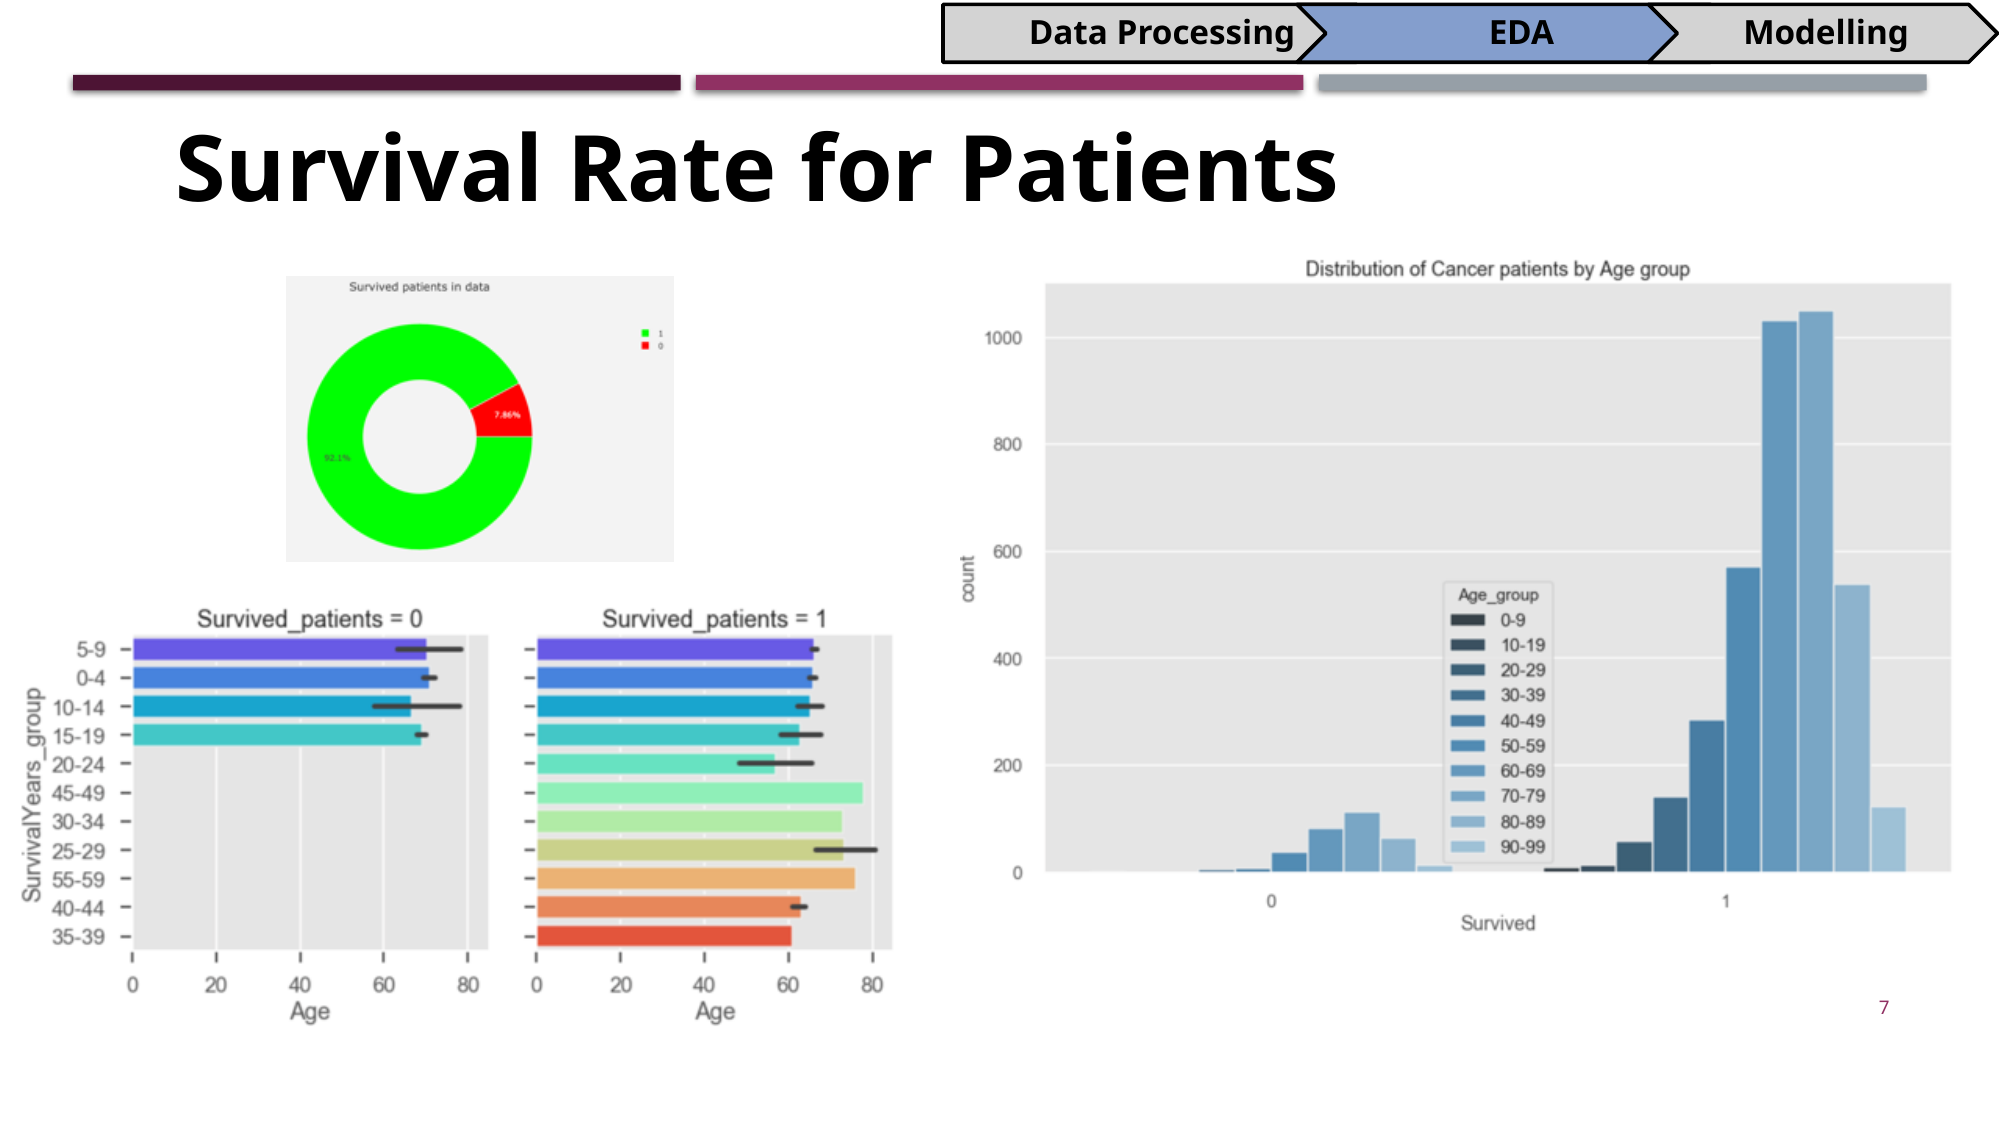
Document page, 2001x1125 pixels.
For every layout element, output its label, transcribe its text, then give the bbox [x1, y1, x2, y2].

slide_number 7 [1732, 977, 1905, 1037]
text_box Survival Rate for Patients [160, 59, 1886, 277]
picture [0, 240, 2000, 1038]
picture [285, 276, 675, 562]
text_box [942, 3, 2000, 63]
